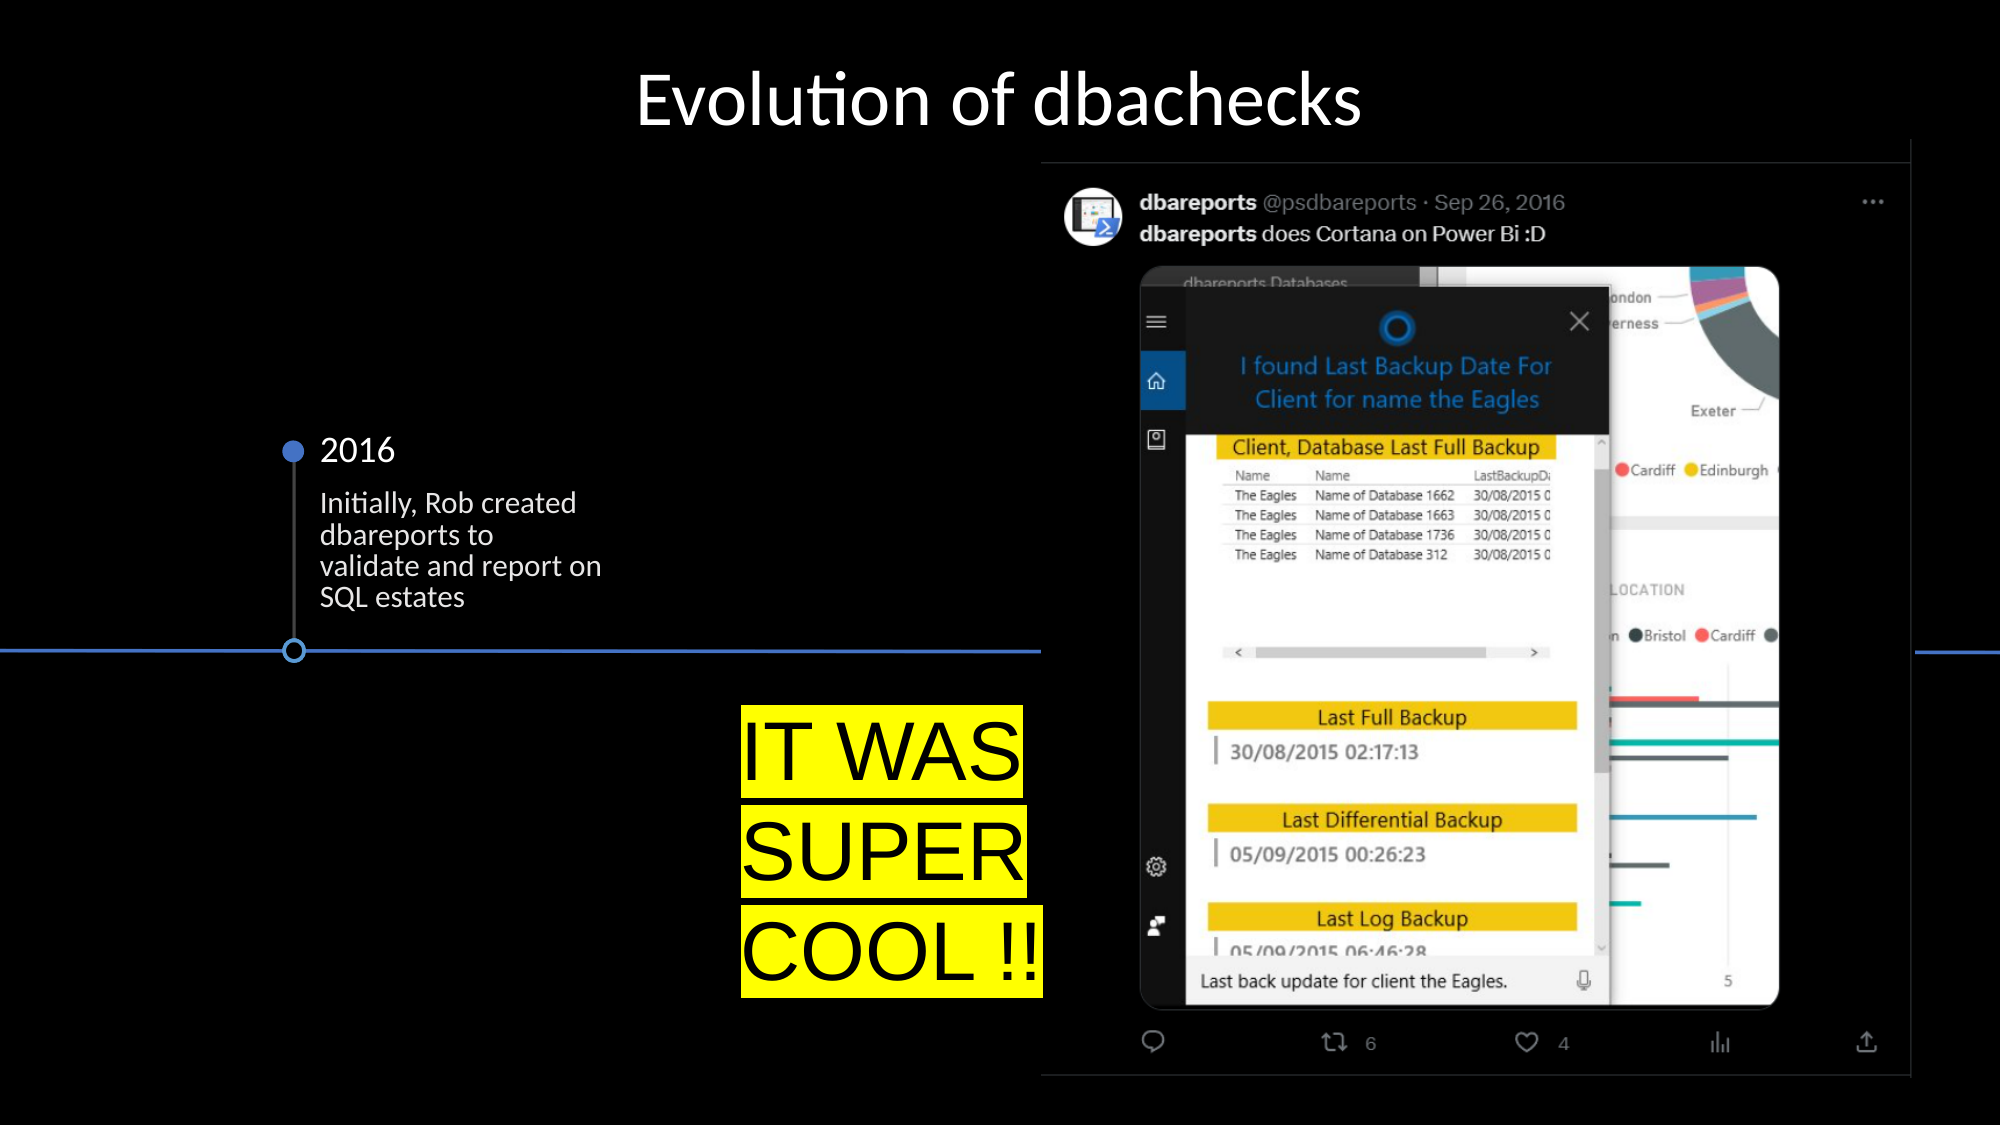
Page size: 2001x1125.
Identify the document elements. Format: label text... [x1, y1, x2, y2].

text_box 2016 [319, 431, 614, 470]
text_box IT WAS SUPER COOL !! [726, 689, 1036, 1005]
text_box Initially, Rob created dbareports to validate and report on SQL estates [319, 488, 629, 615]
text_box Evolution of dbachecks [0, 62, 2000, 141]
text_box [282, 440, 305, 460]
picture [0, 139, 2000, 1078]
